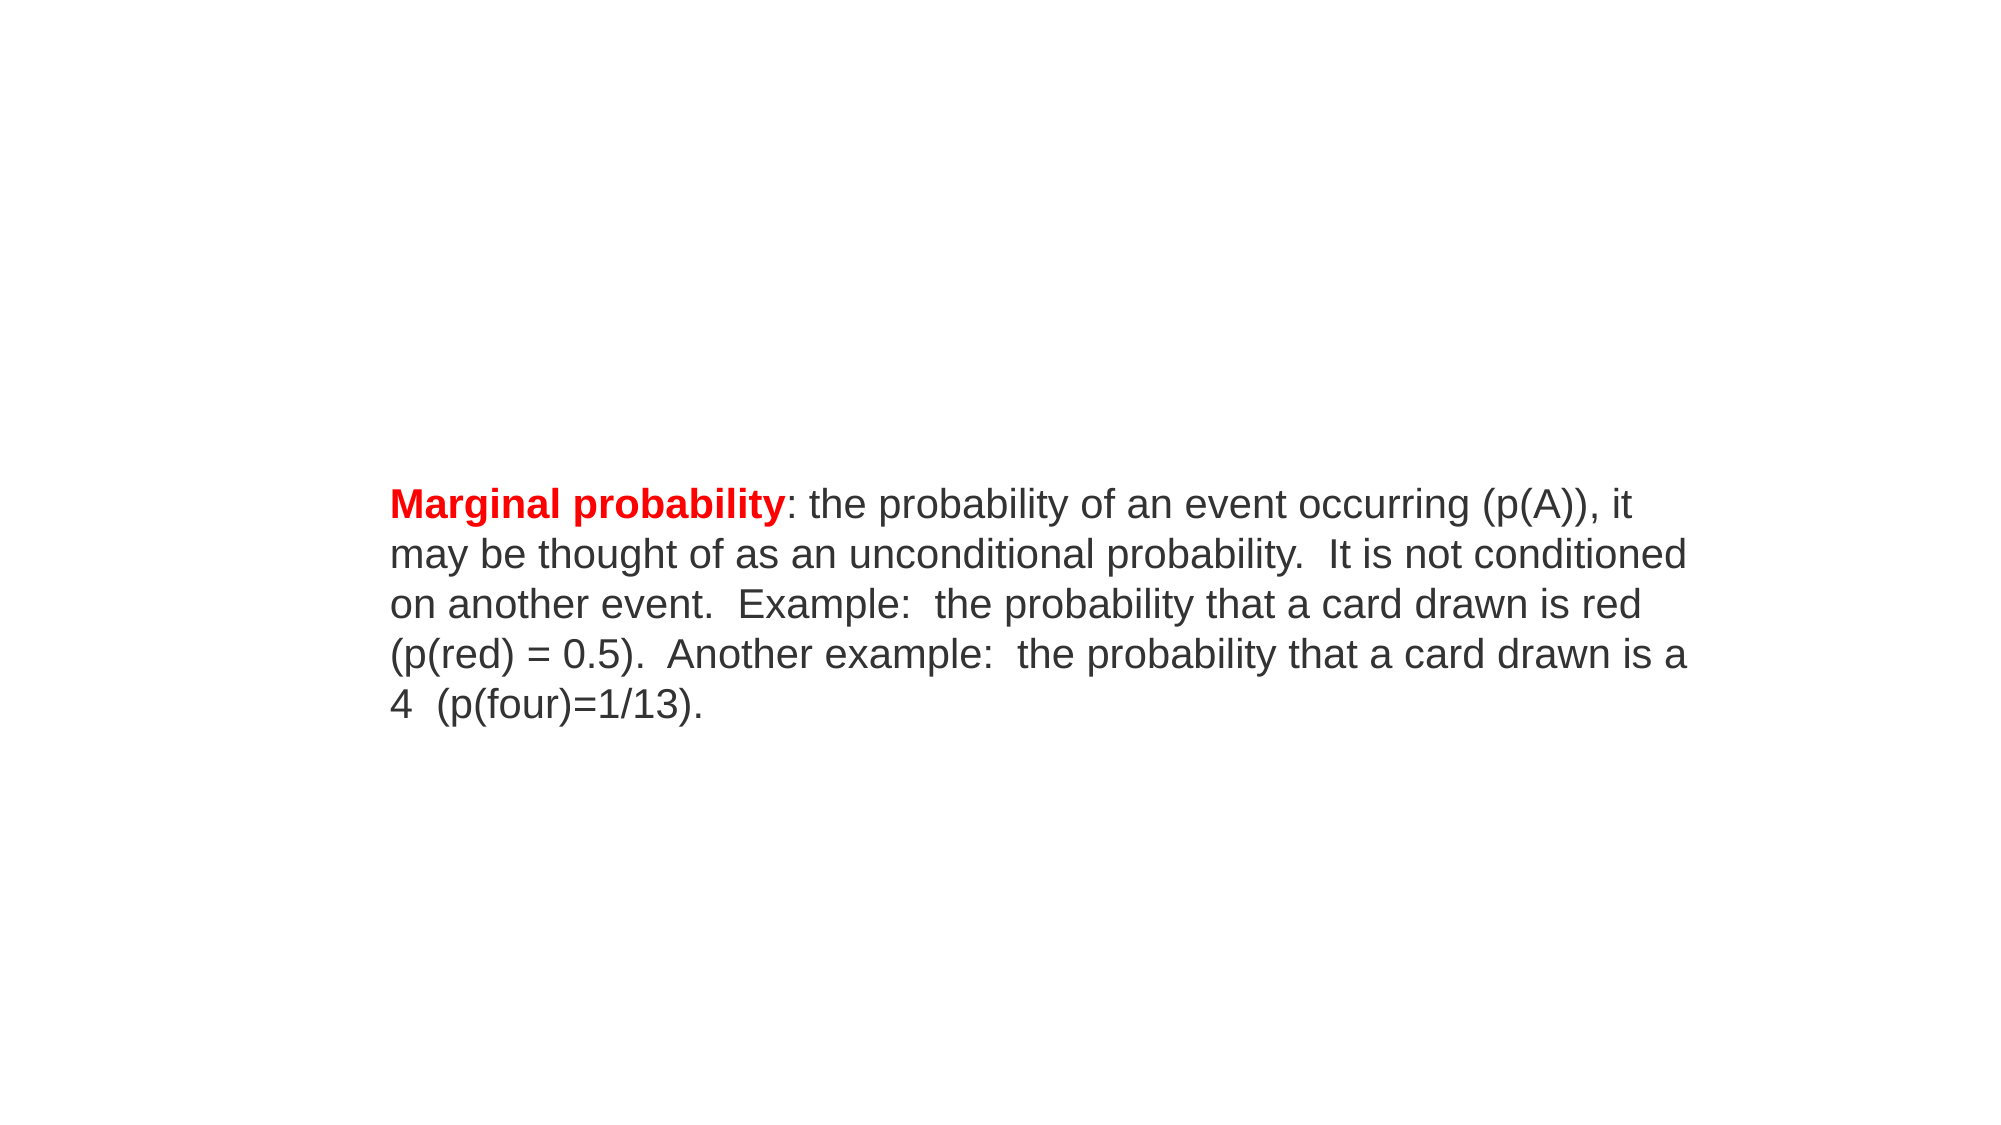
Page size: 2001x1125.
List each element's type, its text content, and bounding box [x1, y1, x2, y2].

text_box Marginal probability: the probability of an event occurring (p(A)), it may be thought of as an unconditional probability. It is not conditioned on another event. Example: the probability that a card drawn is red (p(red) = 0.5). Another example: the probability that a card drawn is a 4 (p(four)=1/13). [374, 469, 1713, 785]
